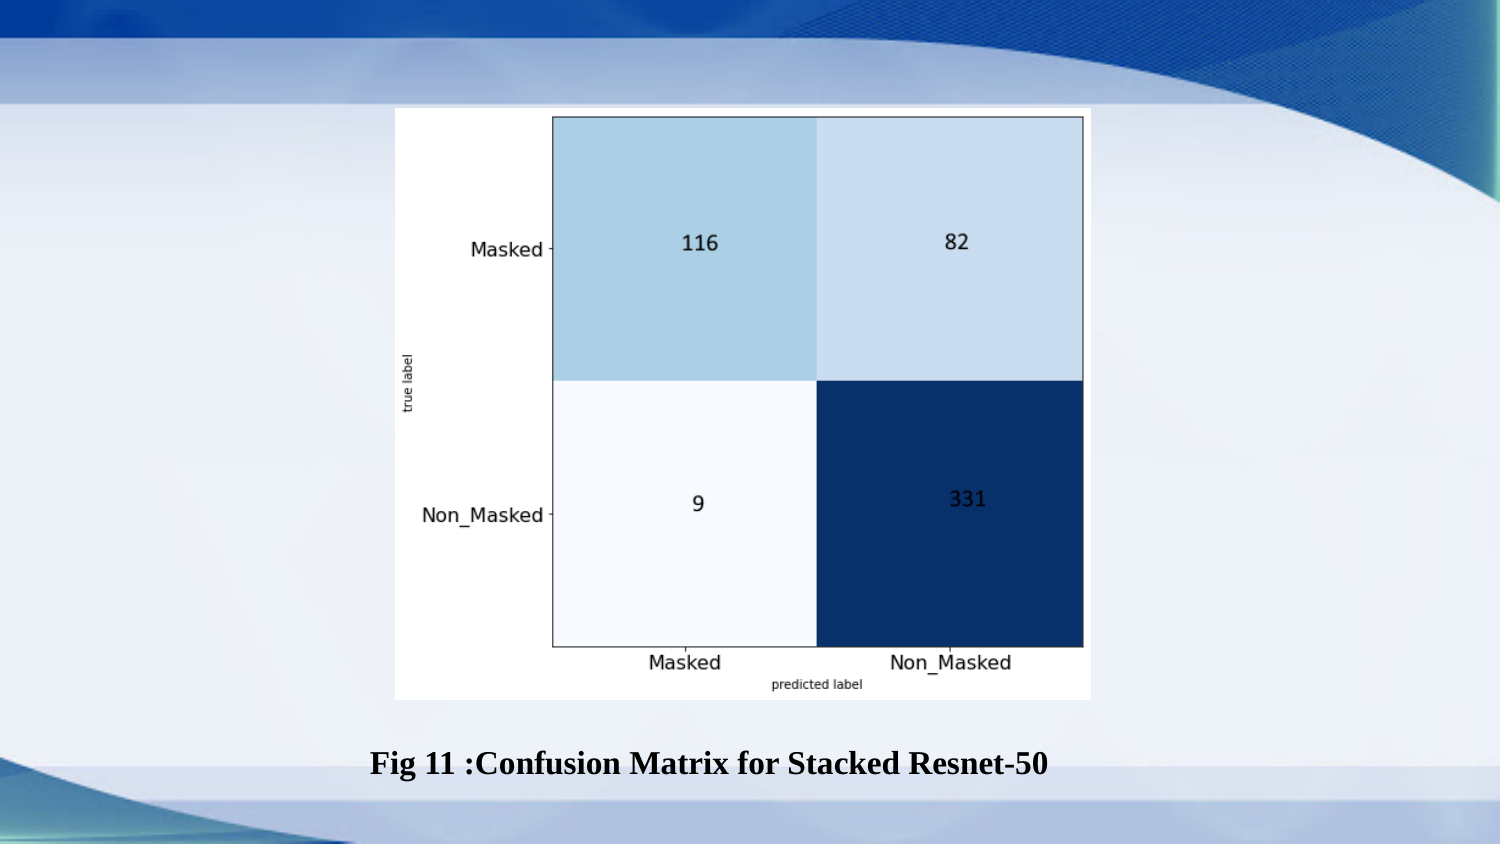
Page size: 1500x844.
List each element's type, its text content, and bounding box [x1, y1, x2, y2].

picture [0, 0, 1500, 844]
text_box Fig 11 :Confusion Matrix for Stacked Resnet-50 [210, 725, 1210, 834]
